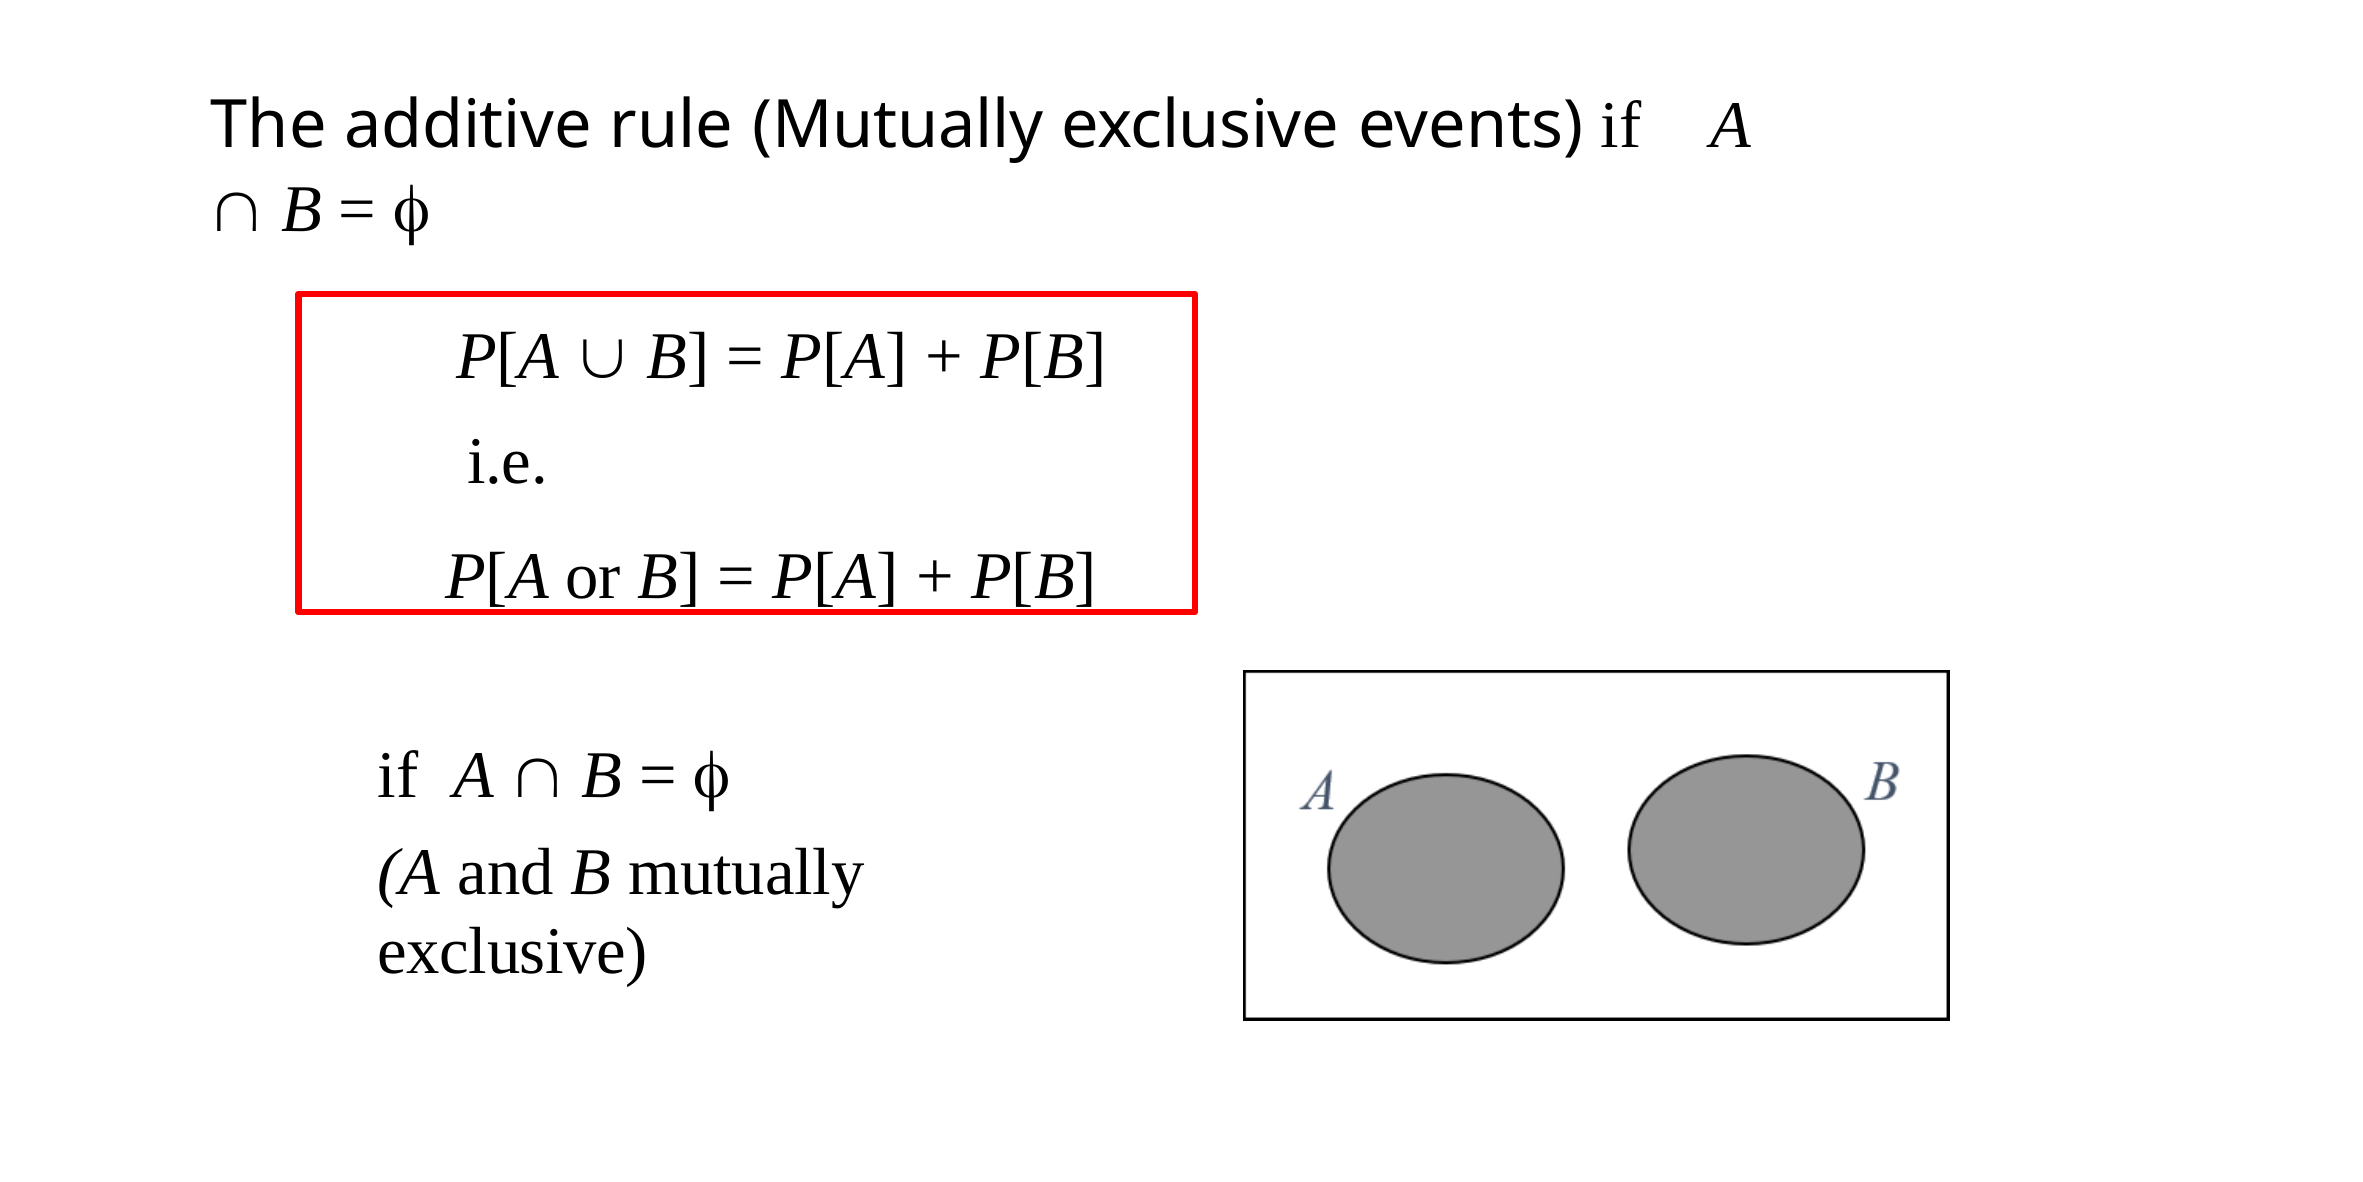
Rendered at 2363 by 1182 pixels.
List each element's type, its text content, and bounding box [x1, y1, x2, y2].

text_box if A  B =  (A and B mutually exclusive) [375, 707, 1152, 988]
title The additive rule (Mutually exclusive events) if A  B =  [208, 78, 1762, 278]
text_box P[A  B] = P[A] + P[B] i.e. P[A or B] = P[A] + P[B] [298, 293, 1196, 613]
picture [1243, 670, 1951, 1021]
